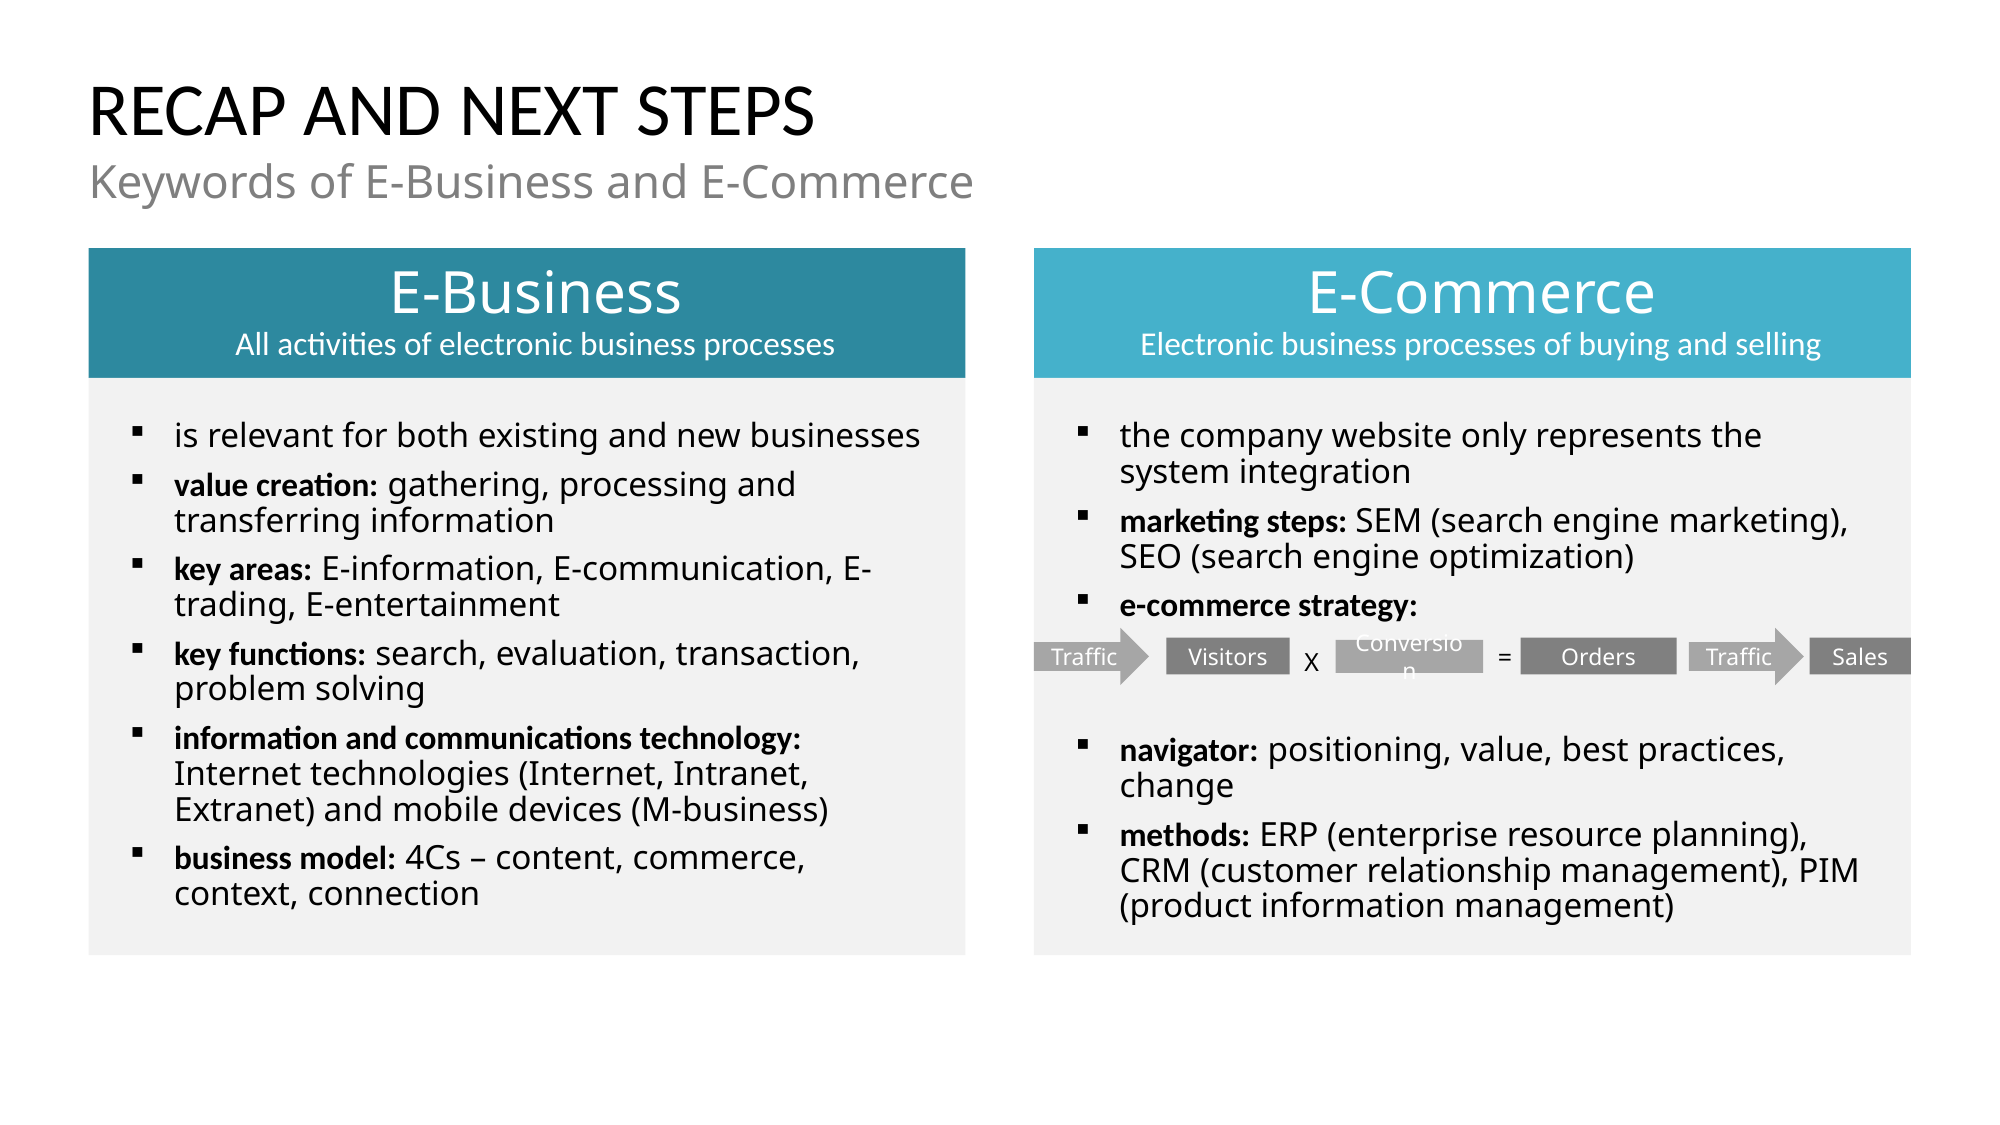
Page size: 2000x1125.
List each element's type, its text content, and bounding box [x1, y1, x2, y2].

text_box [1033, 627, 1912, 686]
title RECAP AND NEXT STEPS [88, 70, 1911, 159]
list is relevant for both existing and new businesses value creation: gathering, processing and transferring information key areas: E-information, E-communication, E-trading, E-entertainment key functions: search, evaluation, transaction, problem solving information and communications technology: Internet technologies (Internet, Intranet, Extranet) and mobile devices (M-business) business model: 4Cs – content, commerce, context, connection [88, 377, 966, 956]
list Keywords of E-Business and E-Commerce [88, 159, 1911, 248]
list E-Commerce Electronic business processes of buying and selling [1034, 248, 1911, 377]
list the company website only represents the system integration marketing steps: SEM (search engine marketing), SEO (search engine optimization) e-commerce strategy: navigator: positioning, value, best practices, change methods: ERP (enterprise resource planning), CRM (customer relationship management), PIM (product information management) [1033, 377, 1911, 627]
list E-Business All activities of electronic business processes [88, 248, 966, 377]
list the company website only represents the system integration marketing steps: SEM (search engine marketing), SEO (search engine optimization) e-commerce strategy: navigator: positioning, value, best practices, change methods: ERP (enterprise resource planning), CRM (customer relationship management), PIM (product information management) [1033, 693, 1911, 956]
